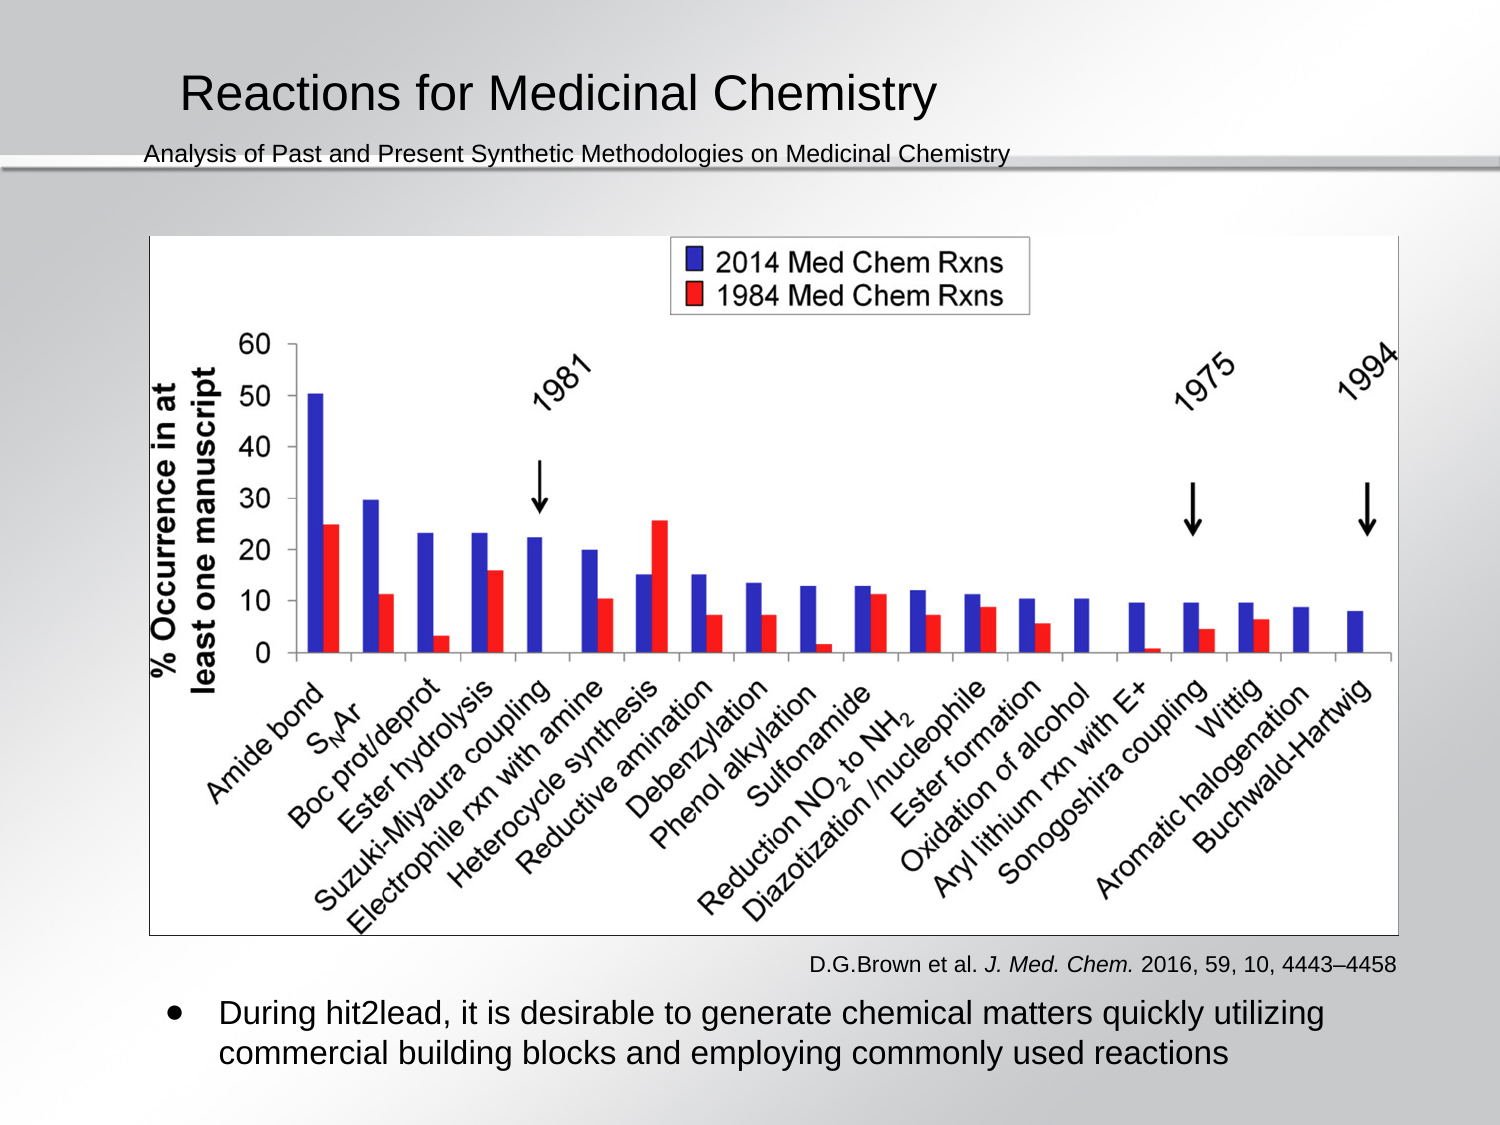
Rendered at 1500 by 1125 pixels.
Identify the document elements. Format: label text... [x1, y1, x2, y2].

picture [0, 0, 1500, 1125]
text_box During hit2lead, it is desirable to generate chemical matters quickly utilizing commercial building blocks and employing commonly used reactions [128, 976, 1392, 1086]
text_box Reactions for Medicinal Chemistry [164, 52, 1221, 117]
text_box Analysis of Past and Present Synthetic Methodologies on Medicinal Chemistry [128, 117, 1392, 183]
text_box D.G.Brown et al. J. Med. Chem. 2016, 59, 10, 4443–4458 [794, 935, 1435, 991]
